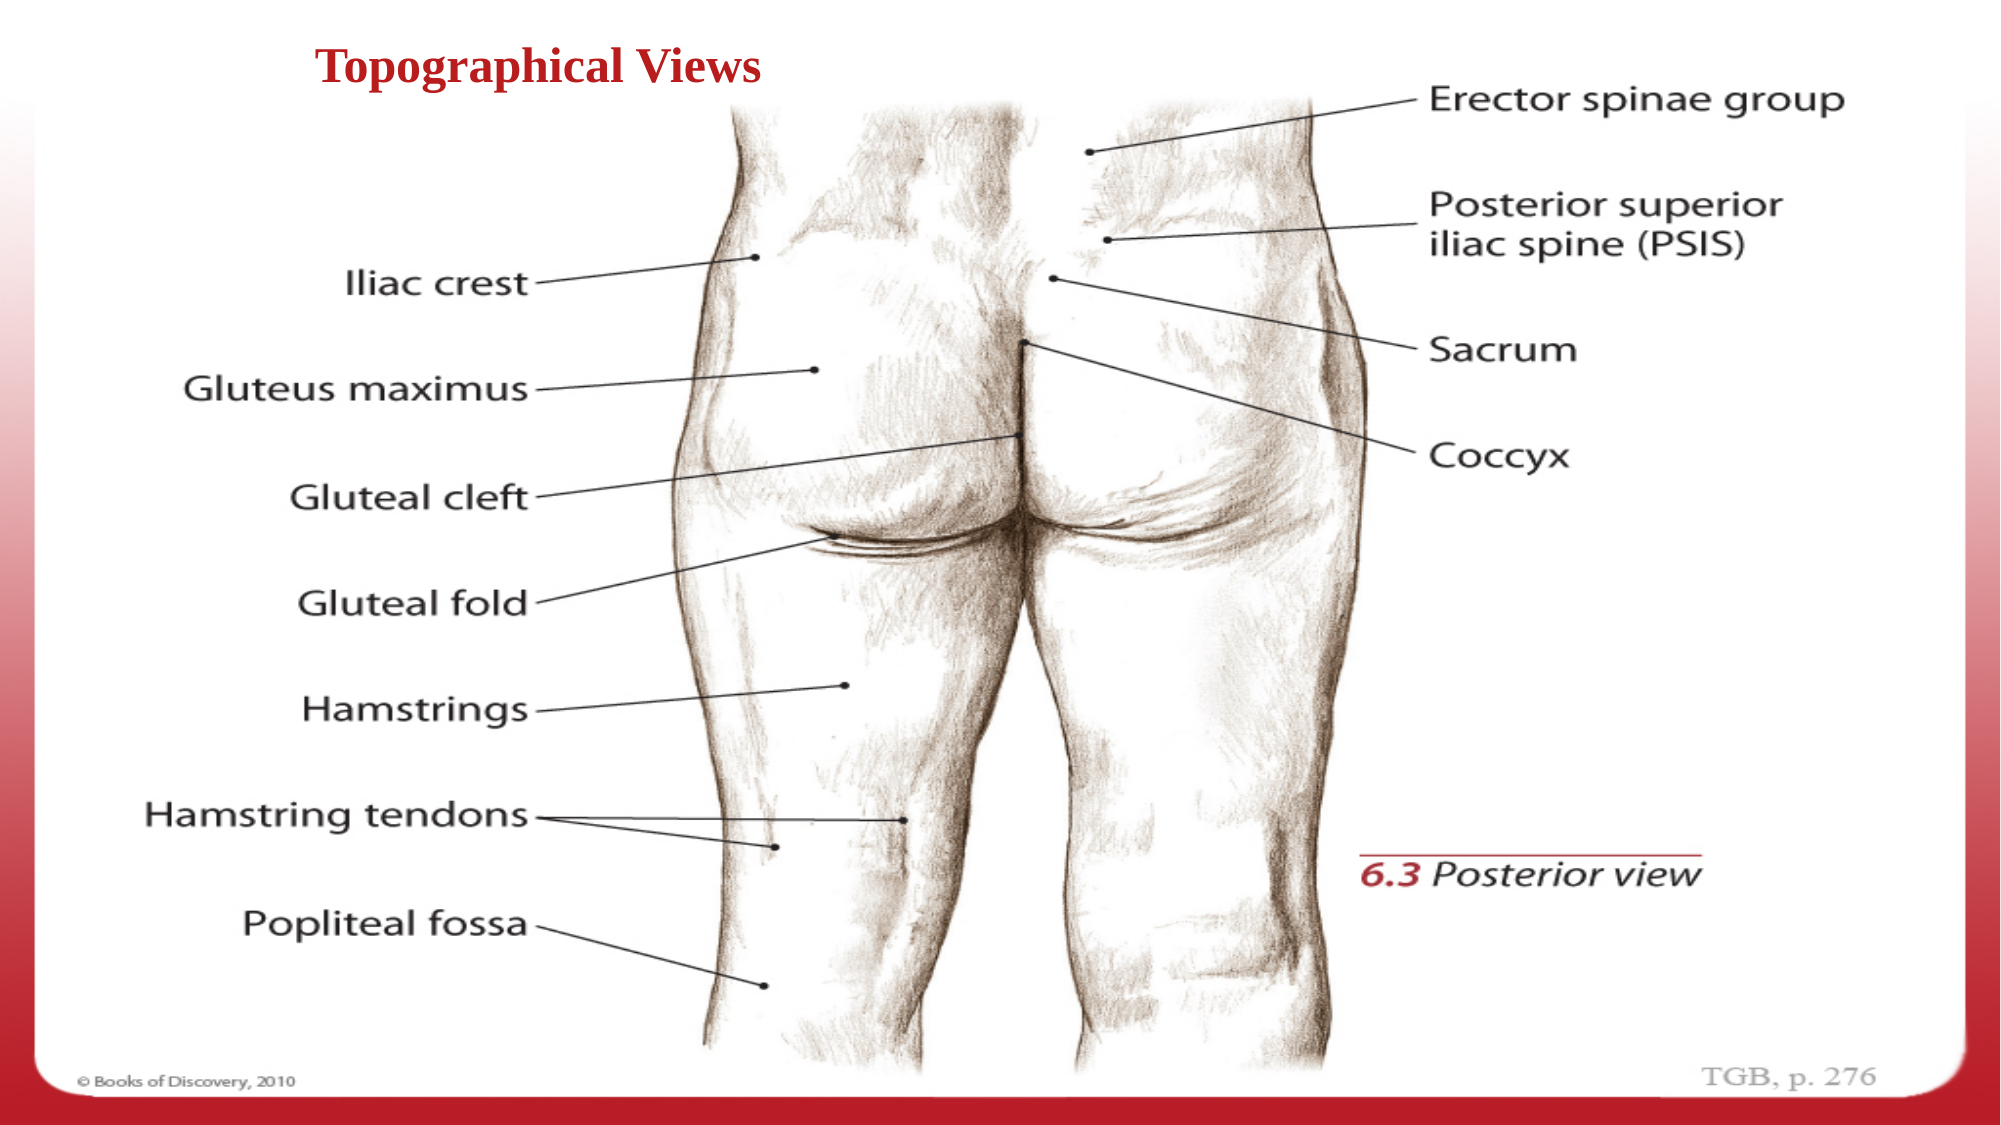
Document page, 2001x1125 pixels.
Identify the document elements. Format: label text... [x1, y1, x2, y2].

text_box Topographical Views [300, 0, 1250, 125]
picture [0, 0, 2001, 1125]
